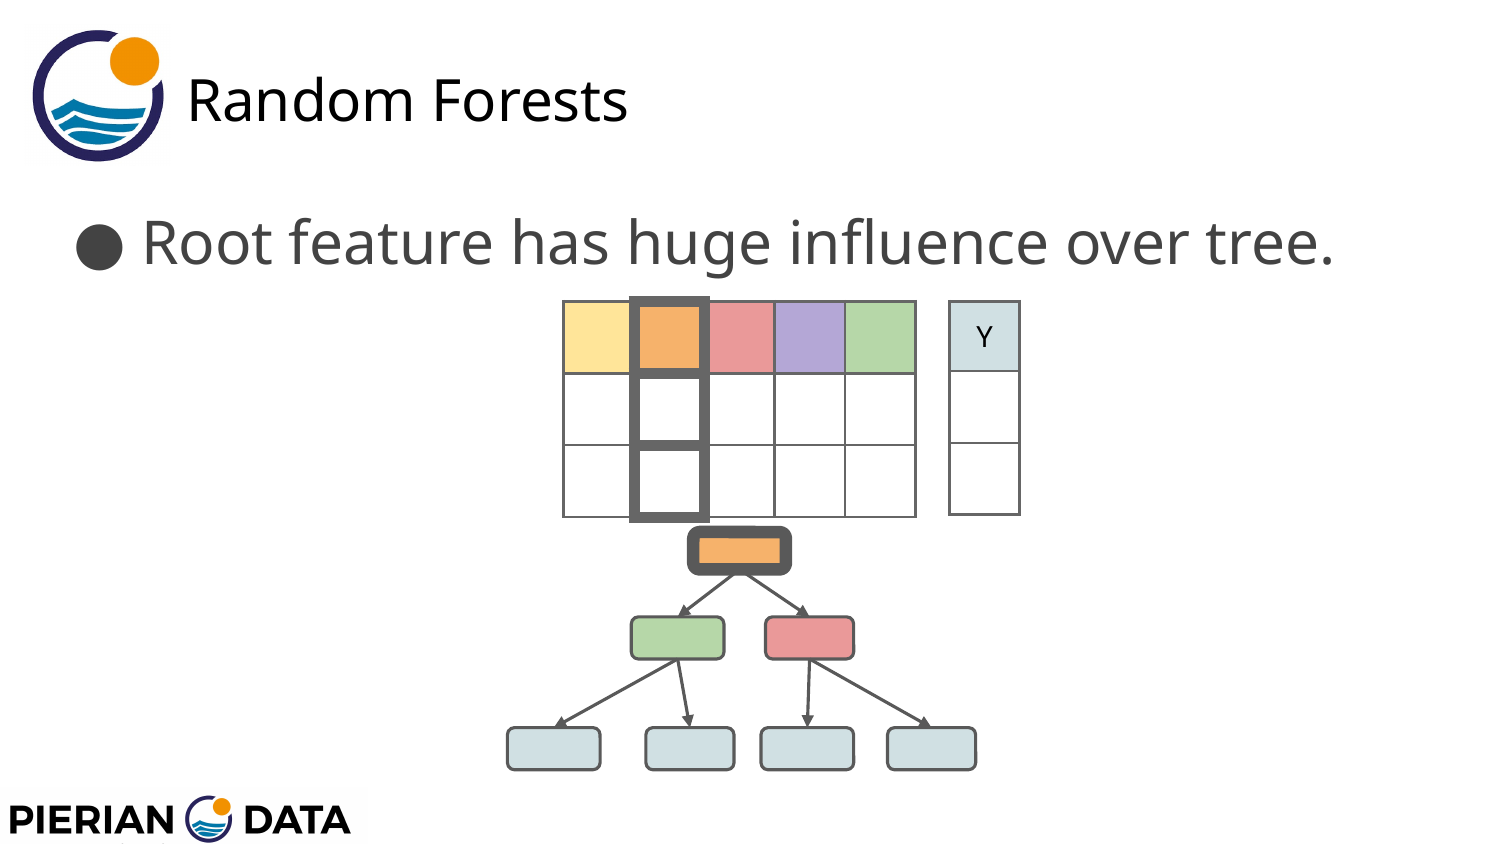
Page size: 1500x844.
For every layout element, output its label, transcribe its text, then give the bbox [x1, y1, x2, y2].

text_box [677, 658, 691, 728]
table_cell [951, 444, 1018, 513]
text_box [693, 531, 786, 567]
table_cell [846, 375, 914, 444]
table_cell [776, 375, 844, 444]
table_header [776, 303, 844, 372]
table_cell [776, 446, 844, 516]
table_cell [710, 375, 773, 444]
text_box [887, 727, 976, 770]
text_box [645, 727, 735, 770]
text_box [739, 569, 810, 618]
picture [0, 787, 368, 844]
table_cell [710, 446, 773, 516]
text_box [677, 569, 737, 618]
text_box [553, 658, 676, 728]
table_header [710, 303, 773, 372]
list Root feature has huge influence over tree. [51, 189, 1476, 750]
table_header Y [951, 303, 1018, 370]
picture [24, 24, 172, 167]
table_cell [640, 379, 699, 440]
table_cell [565, 375, 629, 444]
text_box [760, 727, 854, 770]
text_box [809, 658, 932, 728]
text_box [631, 616, 725, 659]
text_box [507, 727, 601, 770]
table_header [565, 303, 629, 372]
table_cell [846, 446, 914, 516]
table_cell [640, 451, 699, 512]
title Random Forests [176, 48, 1449, 143]
table_cell [951, 372, 1018, 442]
table_cell [565, 446, 629, 516]
table_header [640, 307, 699, 368]
table_header [846, 303, 914, 372]
text_box [765, 616, 854, 659]
